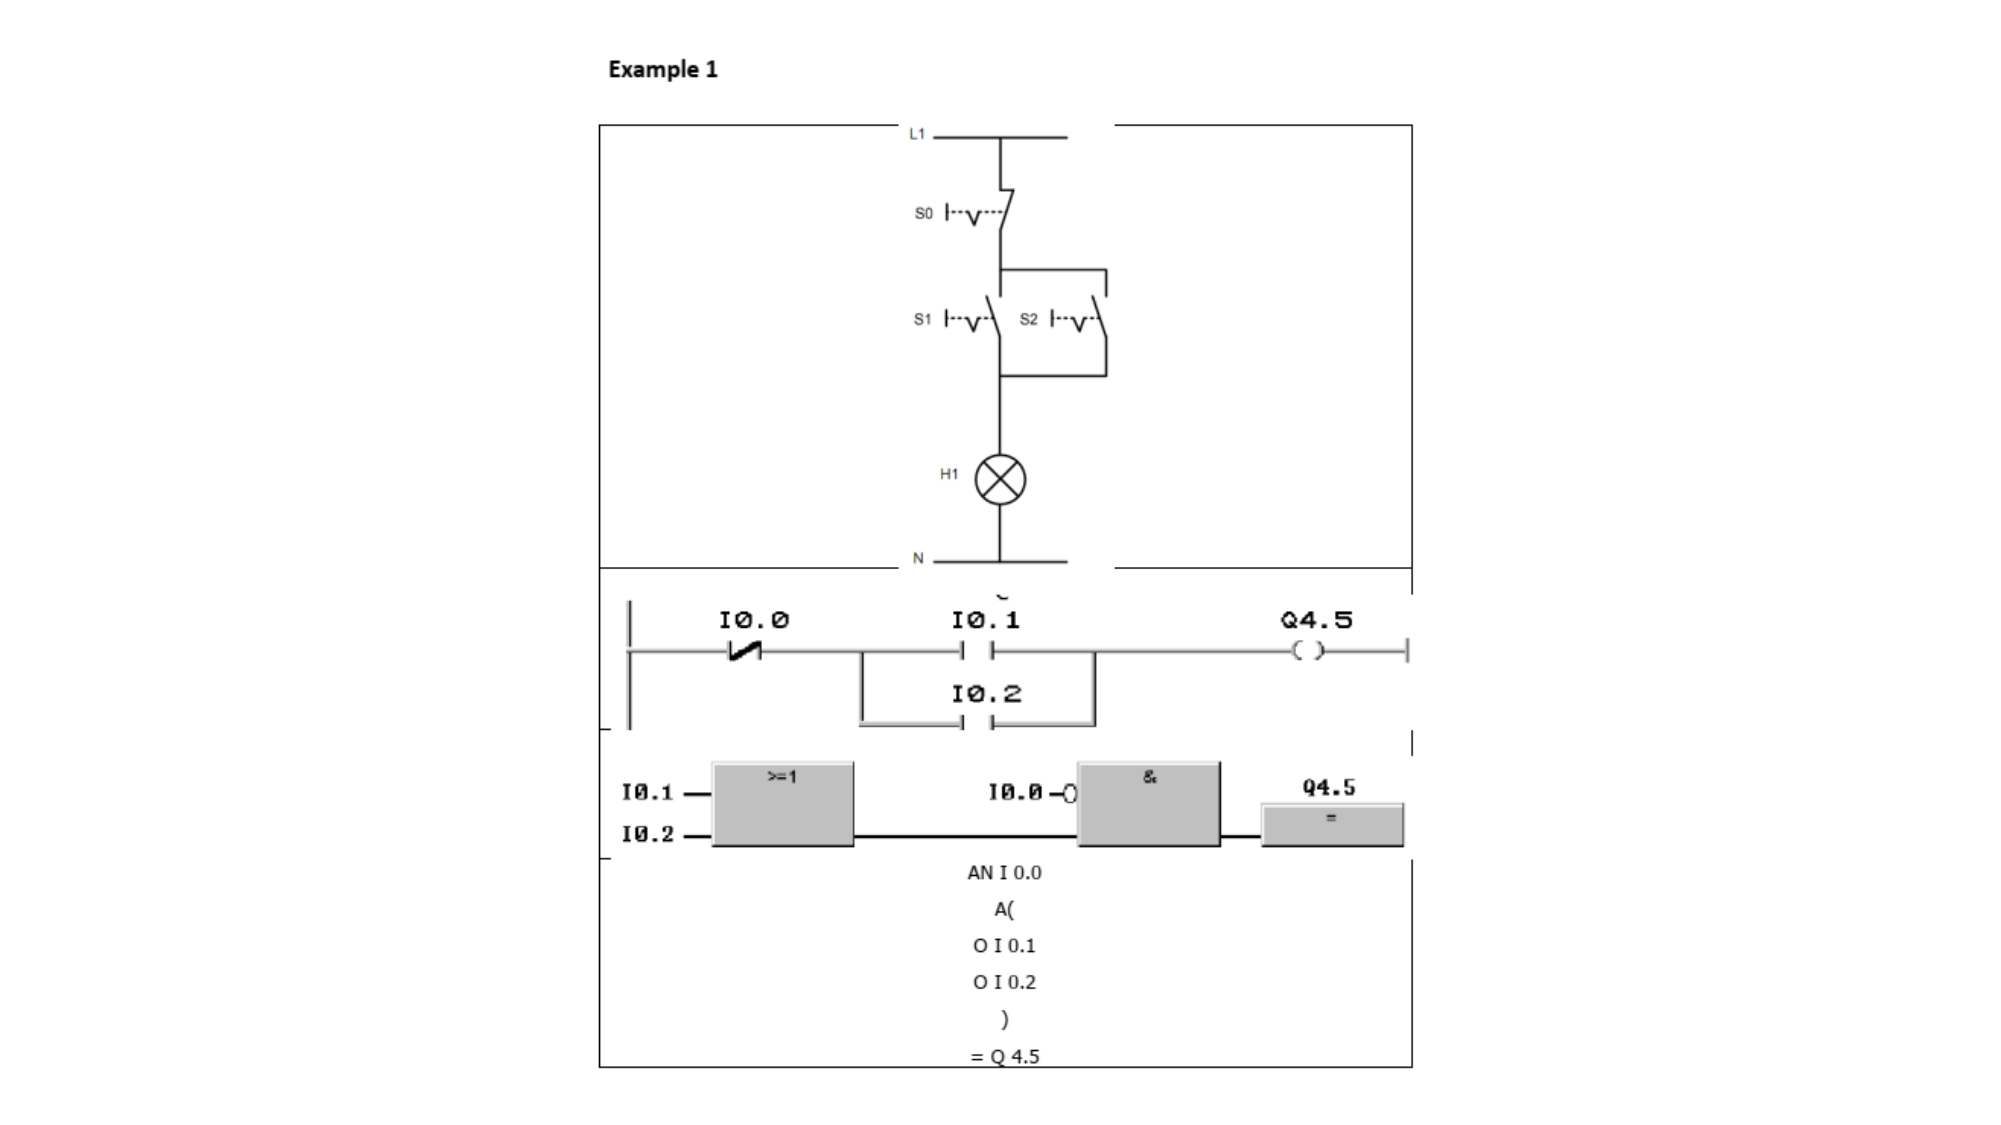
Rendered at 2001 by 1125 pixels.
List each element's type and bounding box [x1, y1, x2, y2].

list [561, 44, 1439, 1085]
